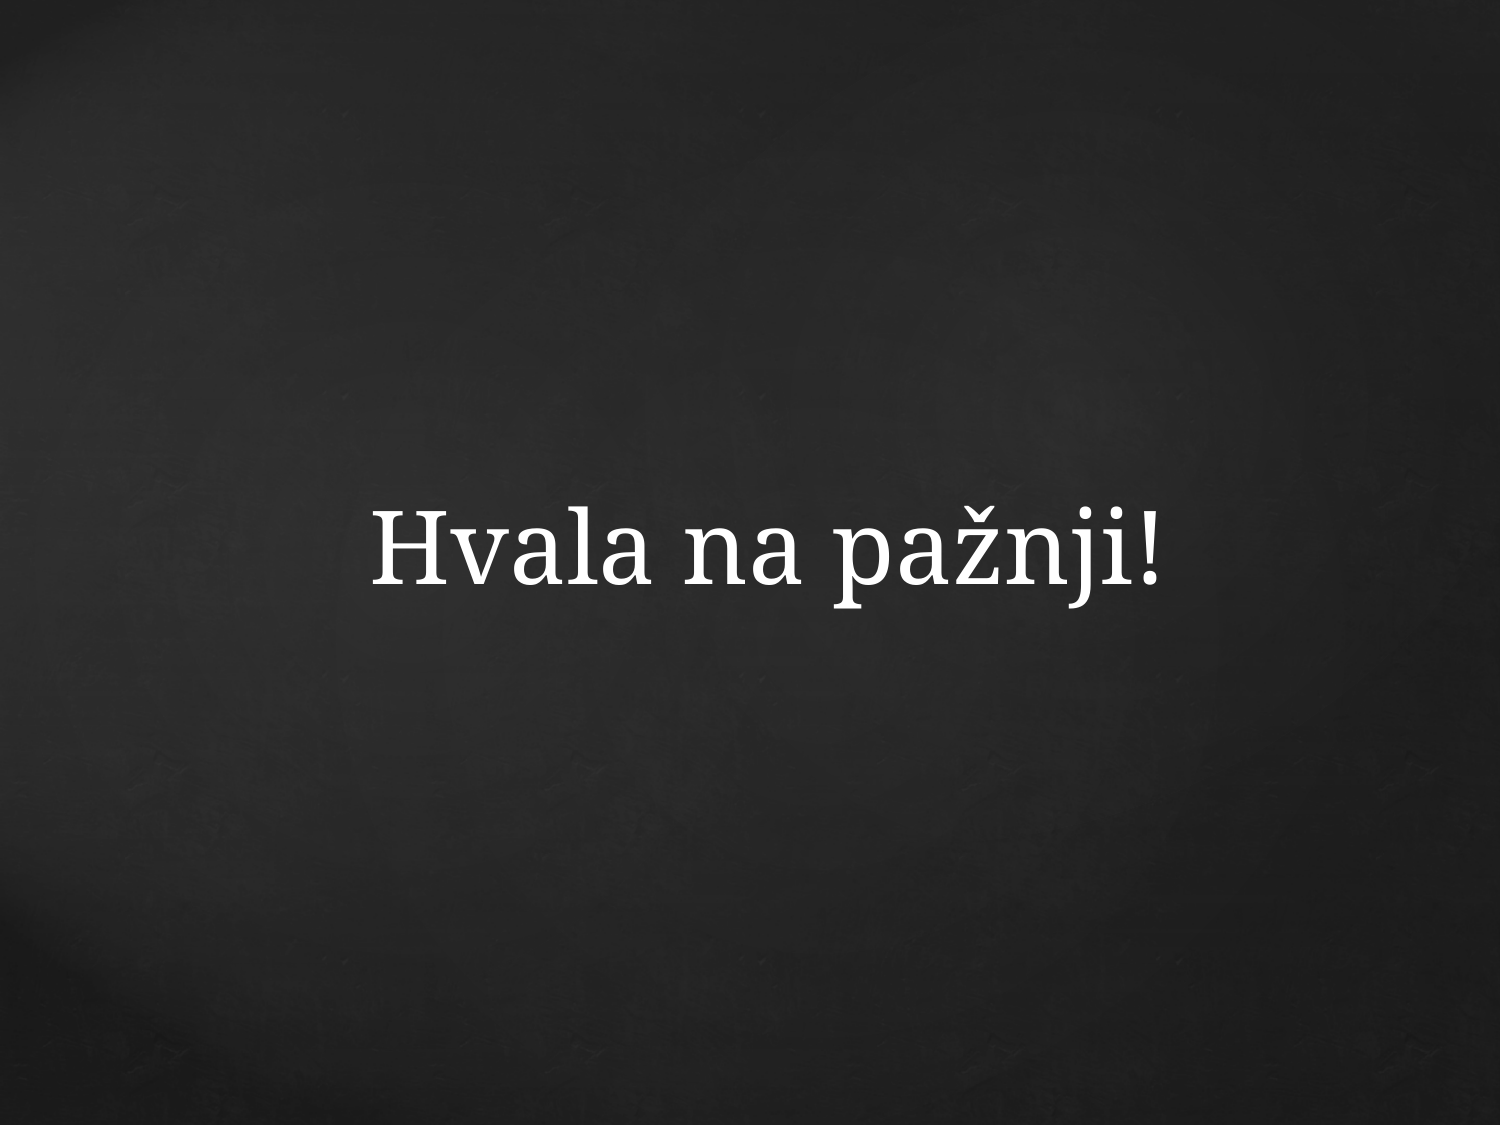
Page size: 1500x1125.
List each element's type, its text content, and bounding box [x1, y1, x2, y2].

title Hvala na pažnji! [150, 462, 1388, 613]
